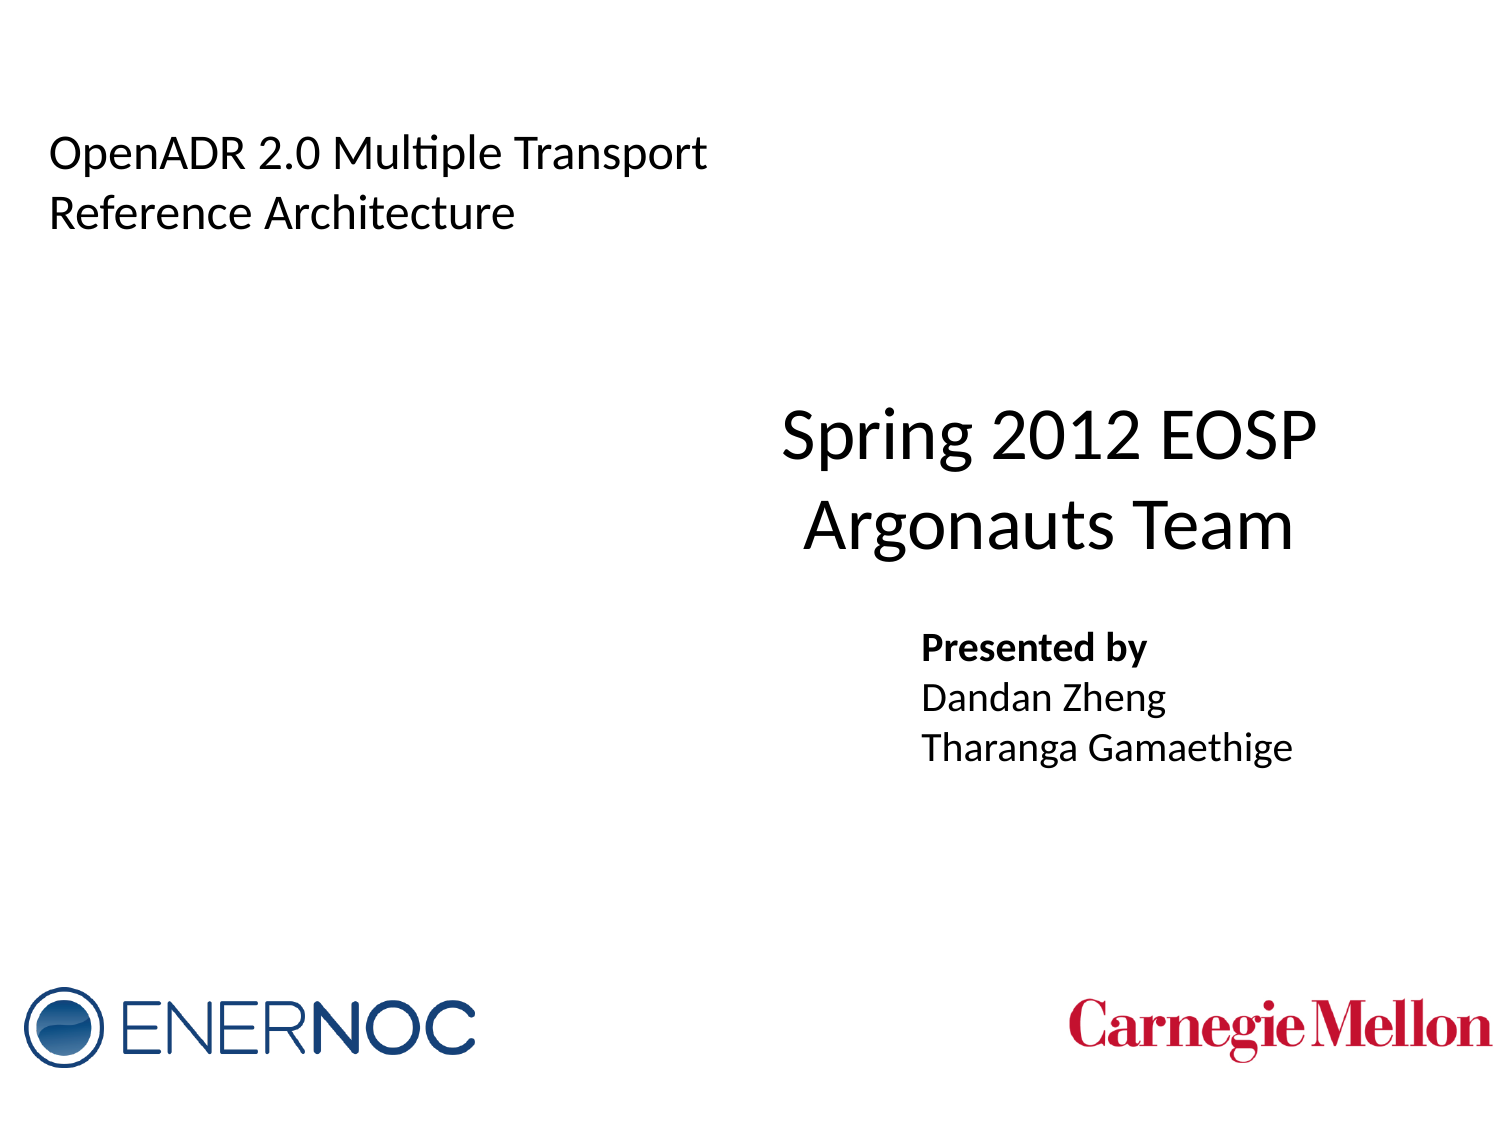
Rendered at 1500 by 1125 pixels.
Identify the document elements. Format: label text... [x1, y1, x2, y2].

picture [1060, 949, 1500, 1109]
text_box Spring 2012 EOSP Argonauts Team [699, 376, 1400, 574]
picture [24, 987, 476, 1068]
text_box Presented by Dandan Zheng Tharanga Gamaethige [906, 612, 1309, 828]
text_box OpenADR 2.0 Multiple Transport Reference Architecture [34, 112, 724, 248]
